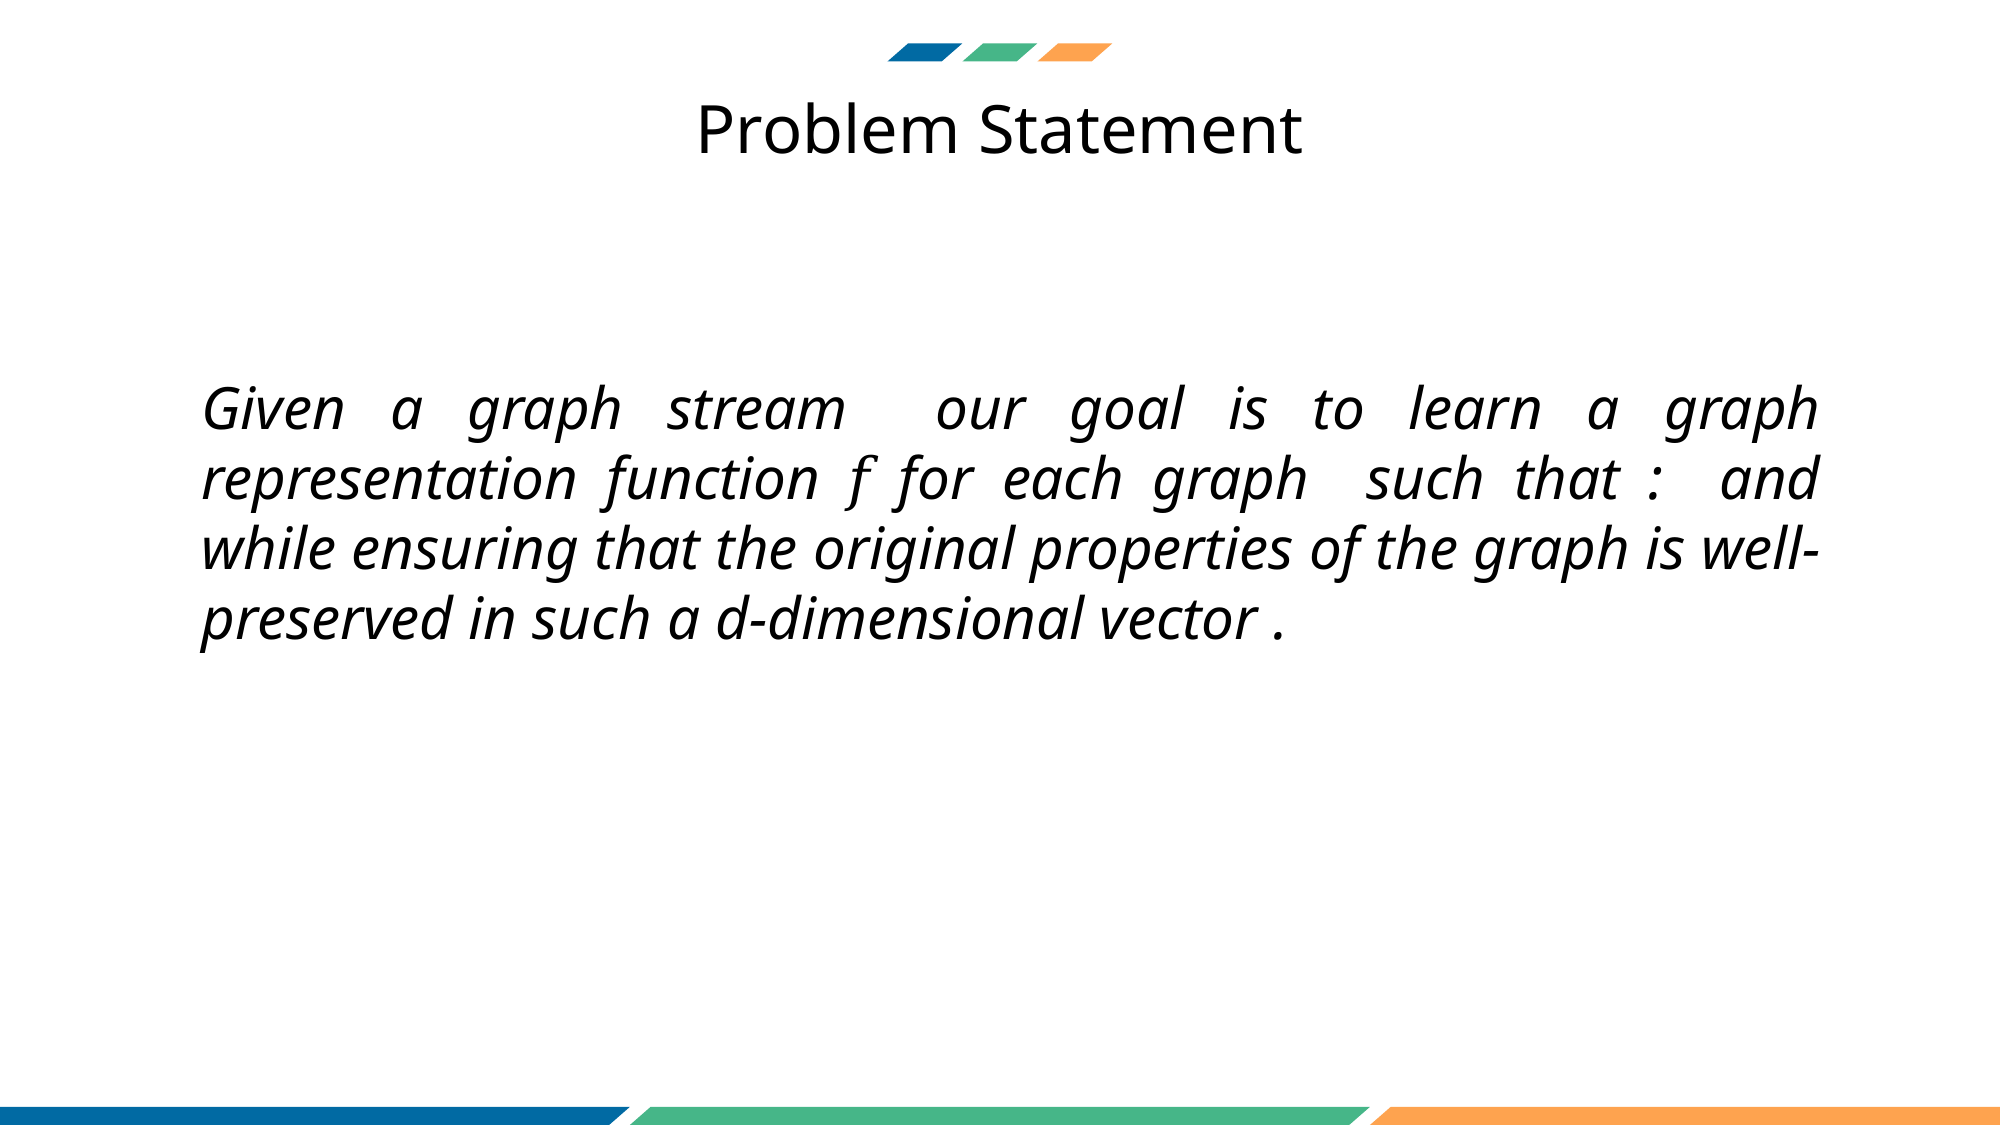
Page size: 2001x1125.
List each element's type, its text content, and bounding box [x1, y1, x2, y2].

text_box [887, 43, 1113, 62]
text_box Problem Statement [494, 86, 1505, 167]
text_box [0, 1106, 2000, 1125]
